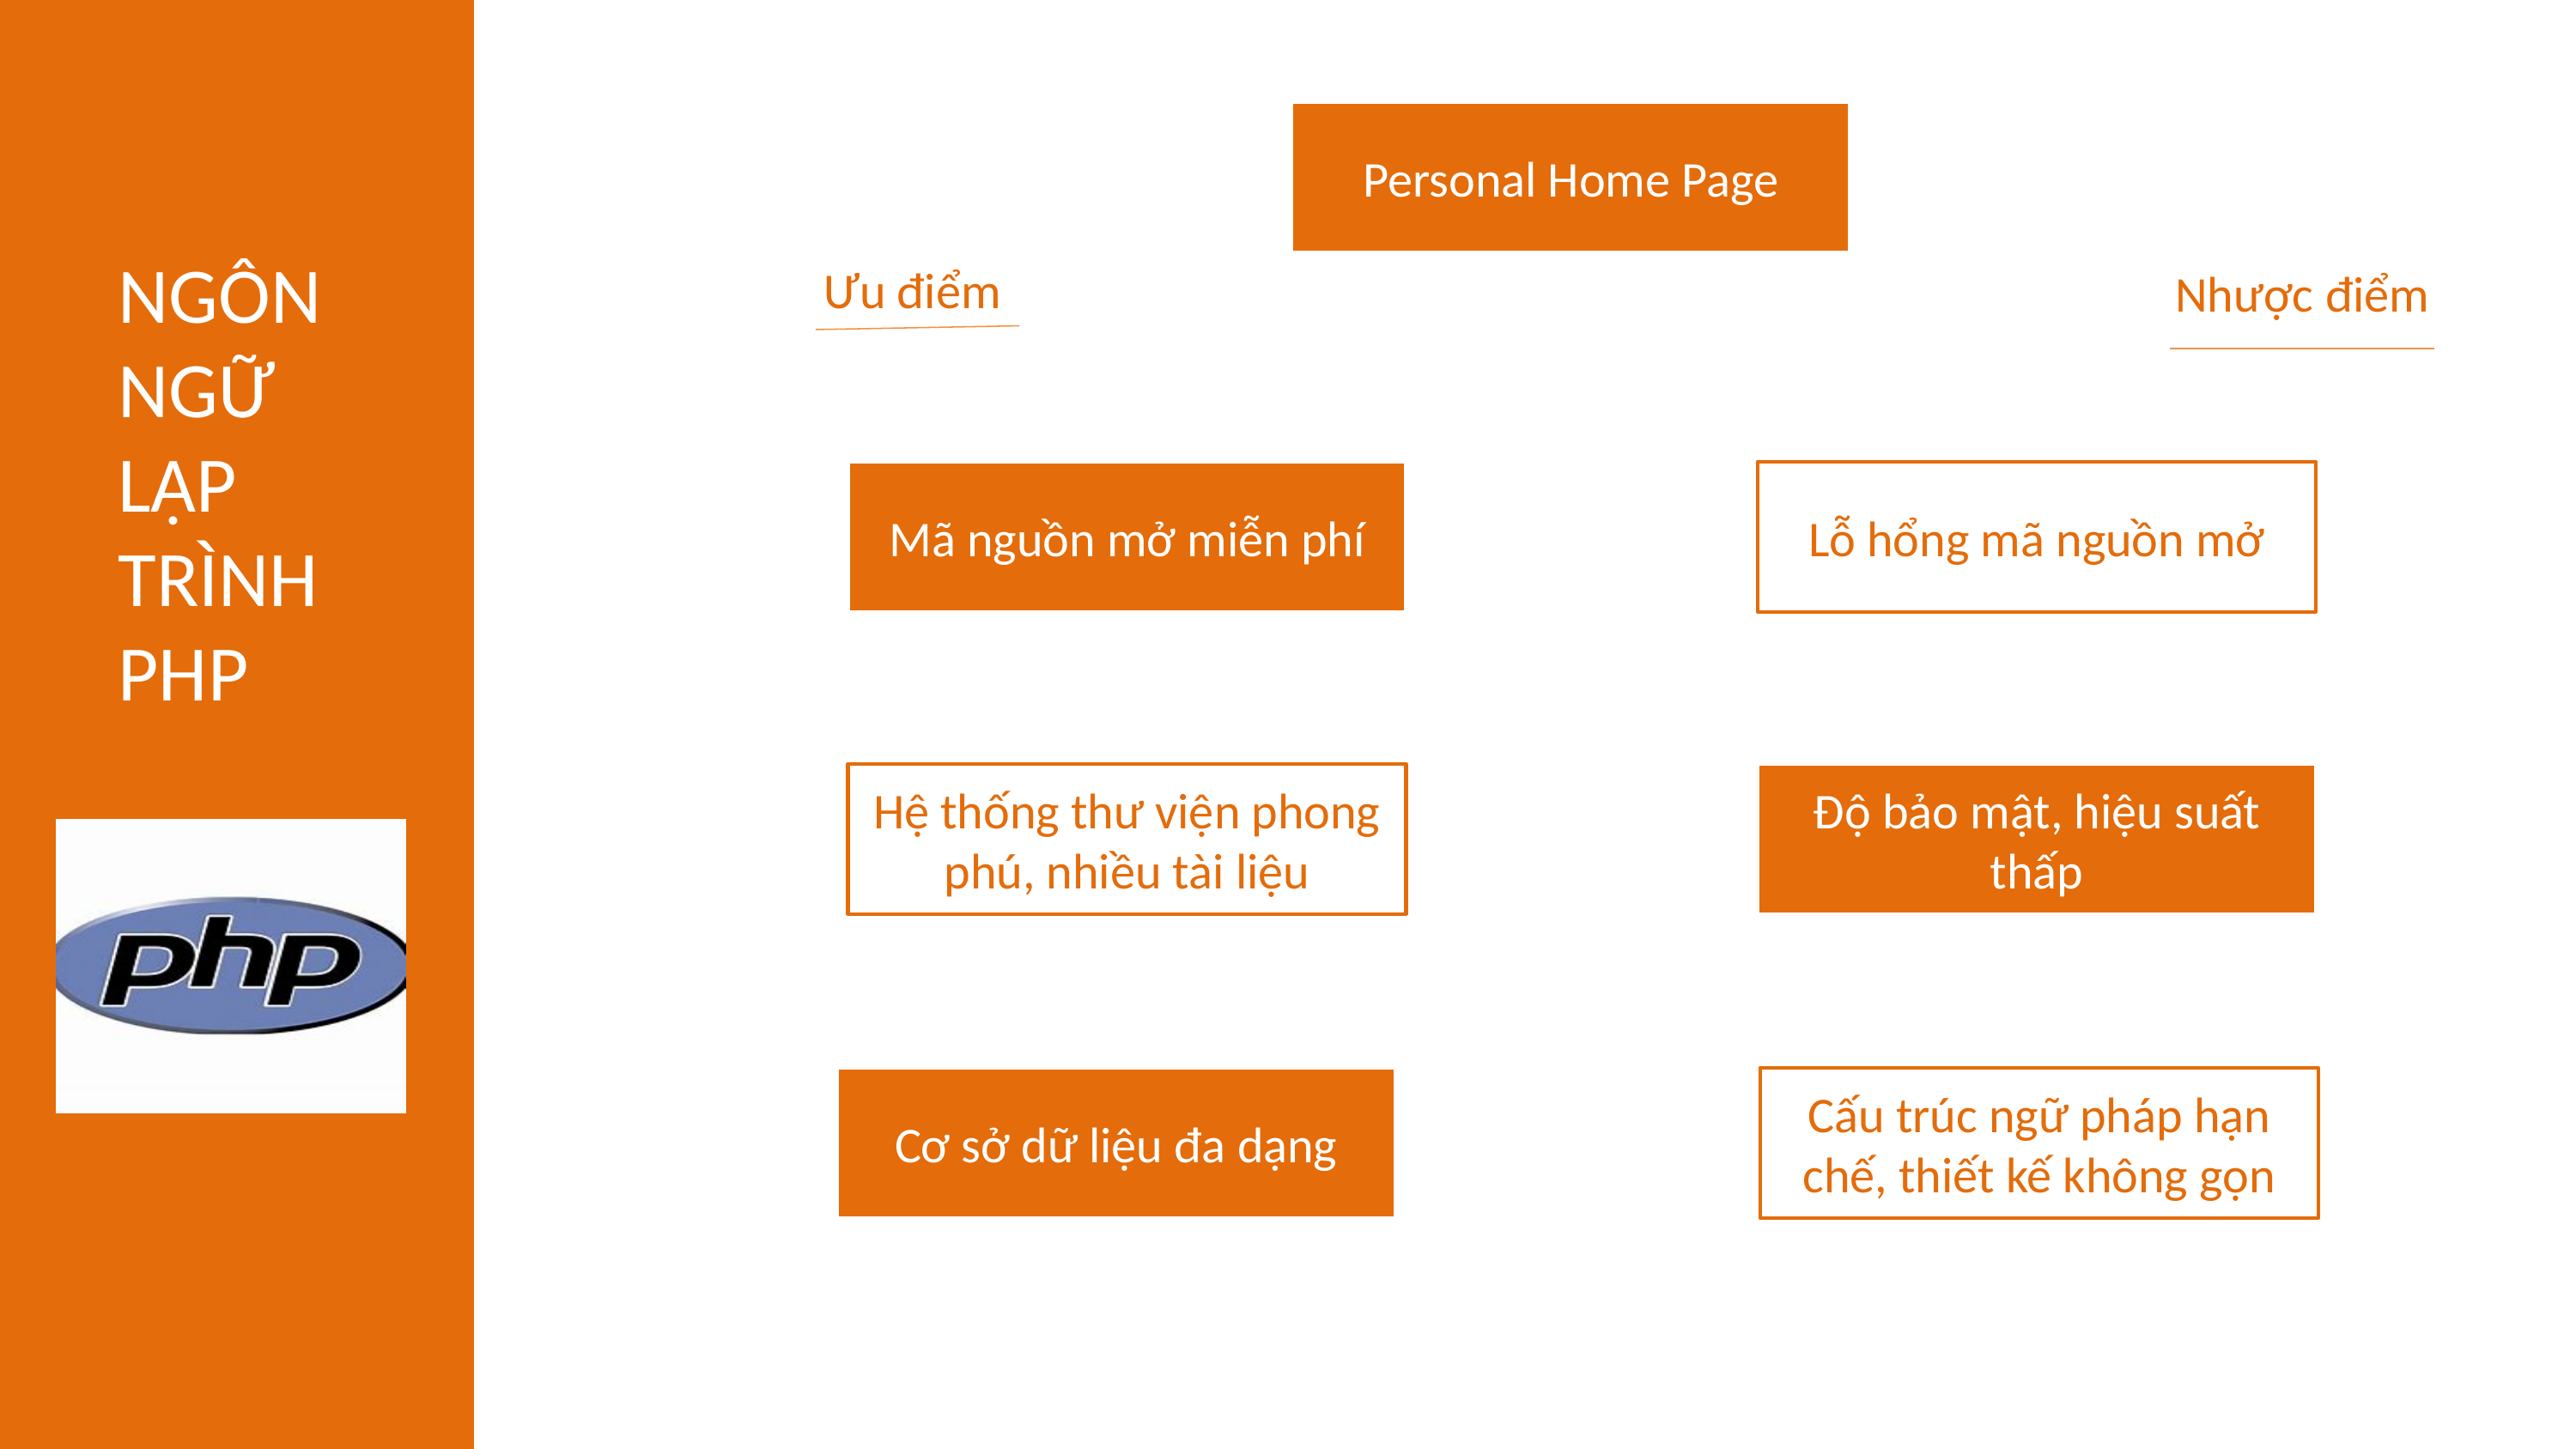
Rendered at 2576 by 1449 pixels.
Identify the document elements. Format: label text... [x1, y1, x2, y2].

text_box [815, 325, 1020, 330]
text_box Cấu trúc ngữ pháp hạn chế, thiết kế không gọn [1759, 1066, 2320, 1220]
picture [56, 819, 407, 1113]
text_box Cơ sở dữ liệu đa dạng [835, 1066, 1397, 1220]
text_box Personal Home Page [1290, 100, 1851, 254]
text_box Lỗ hổng mã nguồn mở [1756, 460, 2318, 614]
text_box Mã nguồn mở miễn phí [846, 460, 1408, 614]
text_box Hệ thống thư viện phong phú, nhiều tài liệu [846, 762, 1408, 916]
text_box Nhược điểm [2136, 256, 2469, 329]
text_box NGÔN NGỮ LẬP TRÌNH PHP [105, 238, 406, 724]
text_box Độ bảo mật, hiệu suất thấp [1756, 762, 2318, 916]
text_box Ưu điểm [773, 252, 1052, 325]
text_box [0, 0, 474, 1449]
